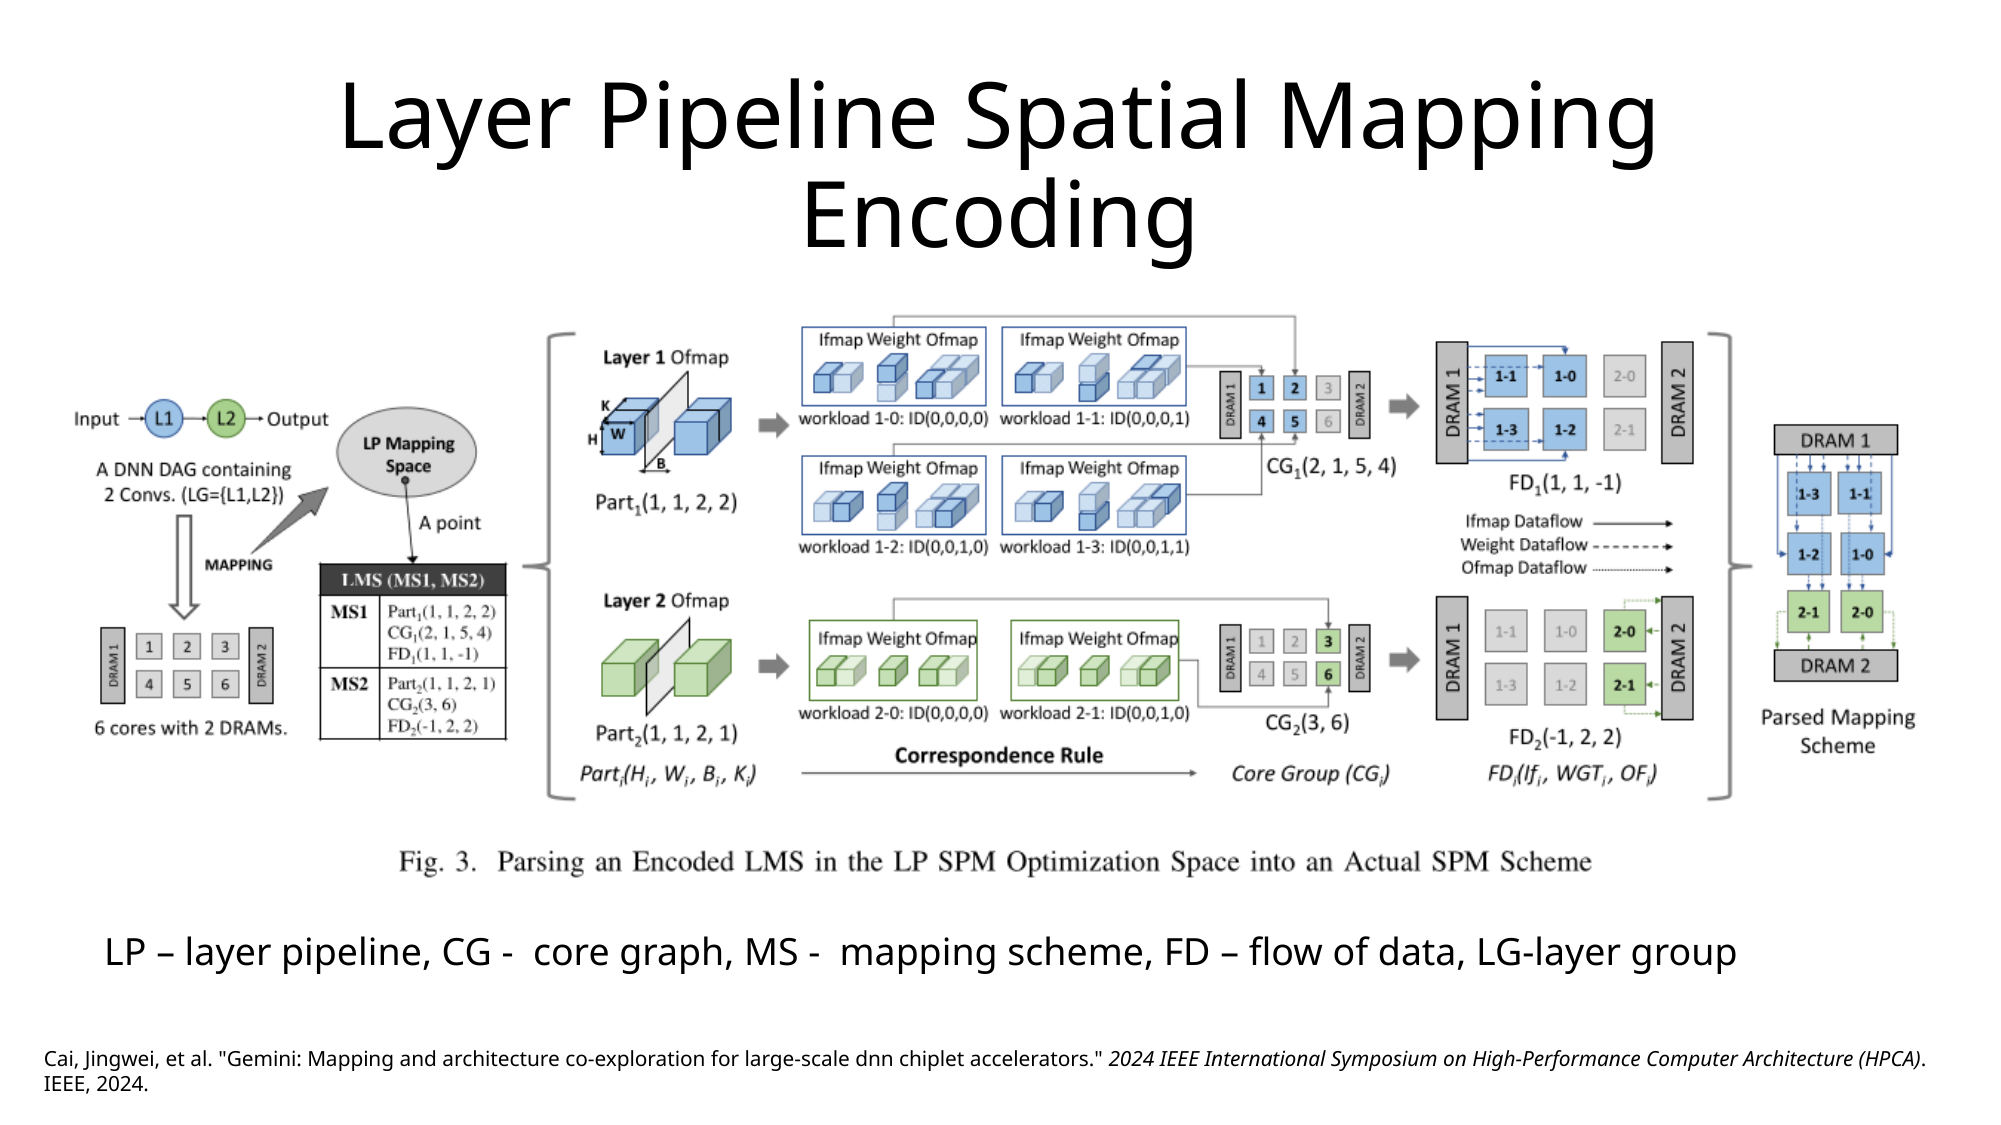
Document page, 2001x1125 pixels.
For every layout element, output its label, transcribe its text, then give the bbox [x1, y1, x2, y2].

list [58, 302, 1944, 889]
text_box Cai, Jingwei, et al. "Gemini: Mapping and architecture co-exploration for large-scale dnn chiplet accelerators." 2024 IEEE International Symposium on High-Performance Computer Architecture (HPCA). IEEE, 2024. [29, 1038, 1968, 1104]
title Layer Pipeline Spatial Mapping Encoding [137, 59, 1863, 278]
text_box LP – layer pipeline, CG - core graph, MS - mapping scheme, FD – flow of data, LG-layer group [89, 920, 1900, 981]
